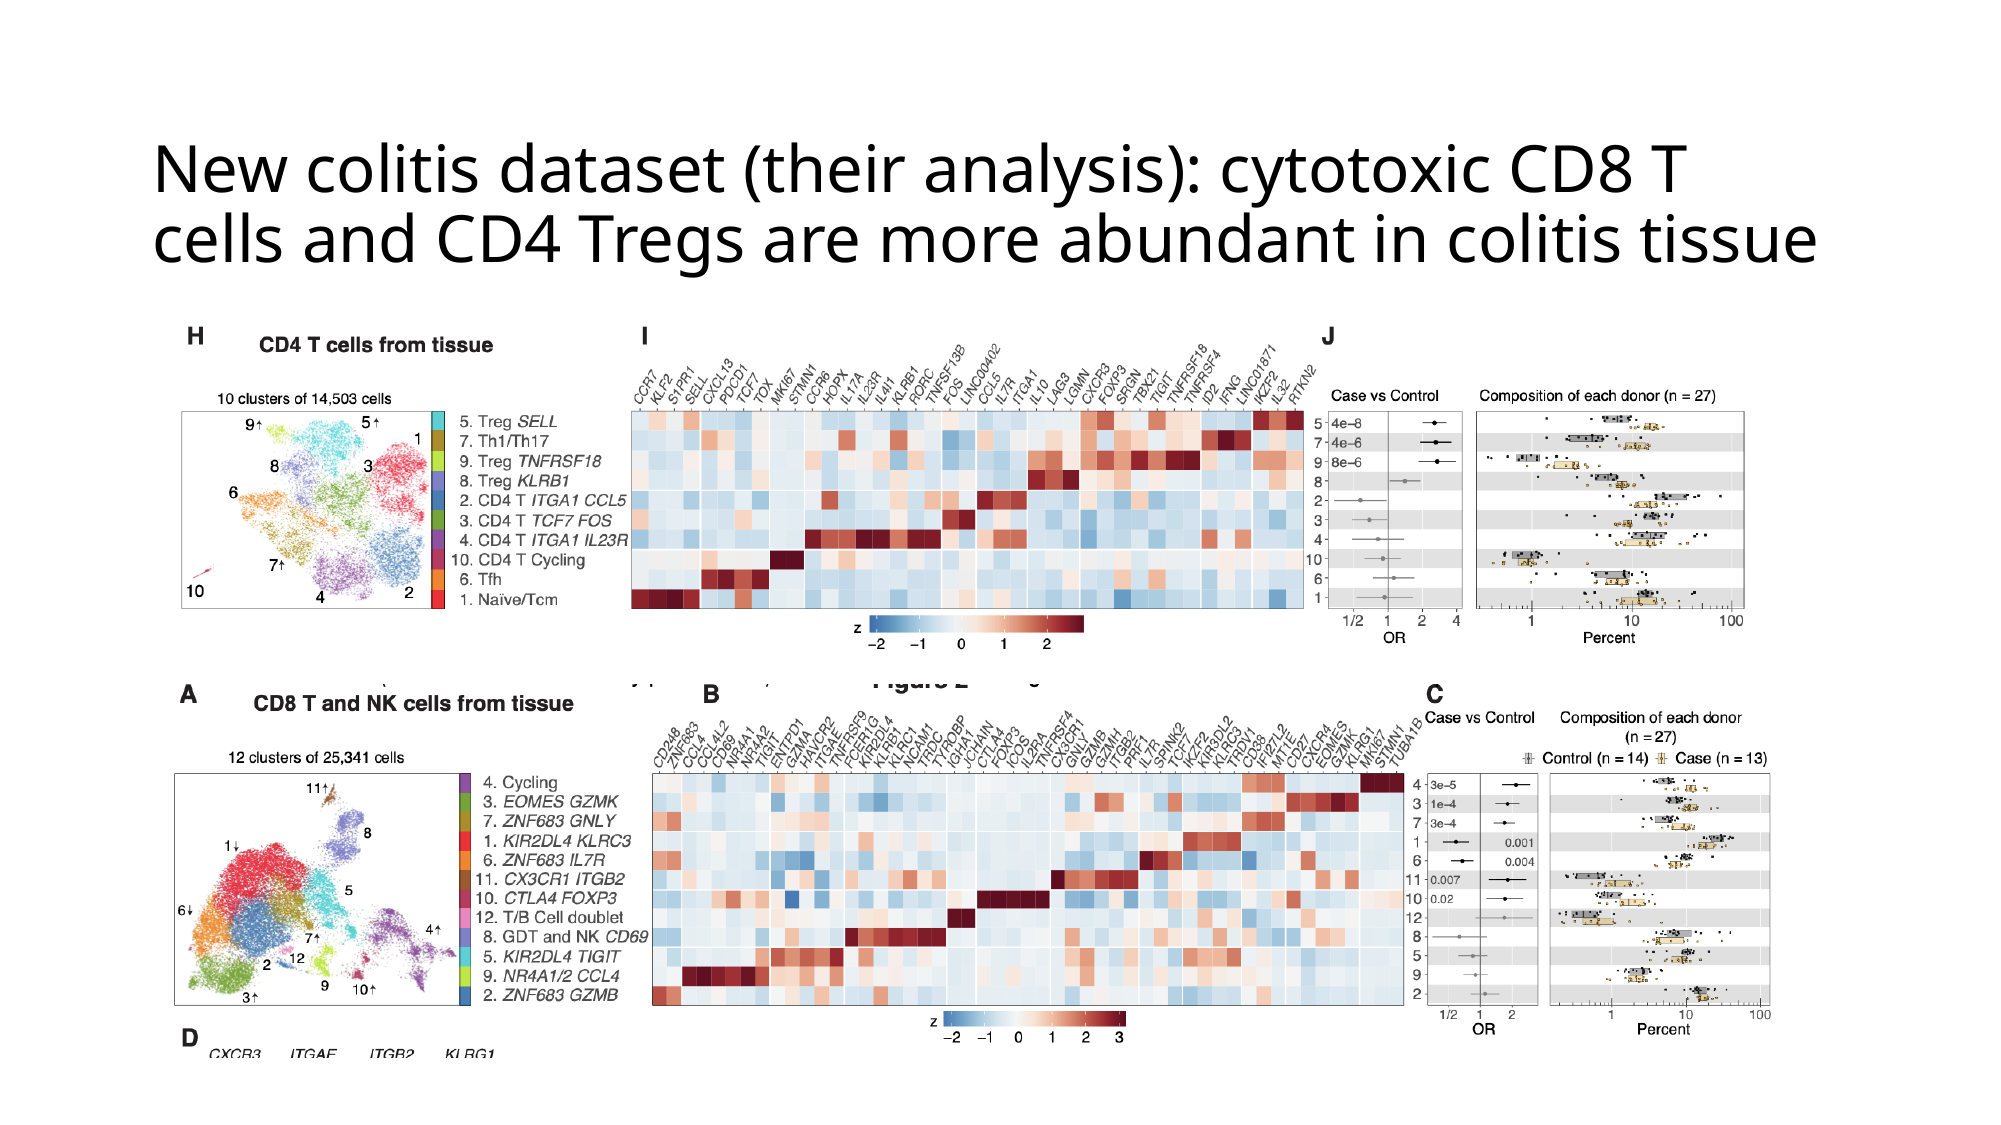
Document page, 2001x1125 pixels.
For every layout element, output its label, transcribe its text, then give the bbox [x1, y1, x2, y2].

picture [157, 684, 1785, 1058]
title New colitis dataset (their analysis): cytotoxic CD8 T cells and CD4 Tregs are more abundant in colitis tissue [137, 97, 1840, 315]
picture [157, 319, 1785, 655]
